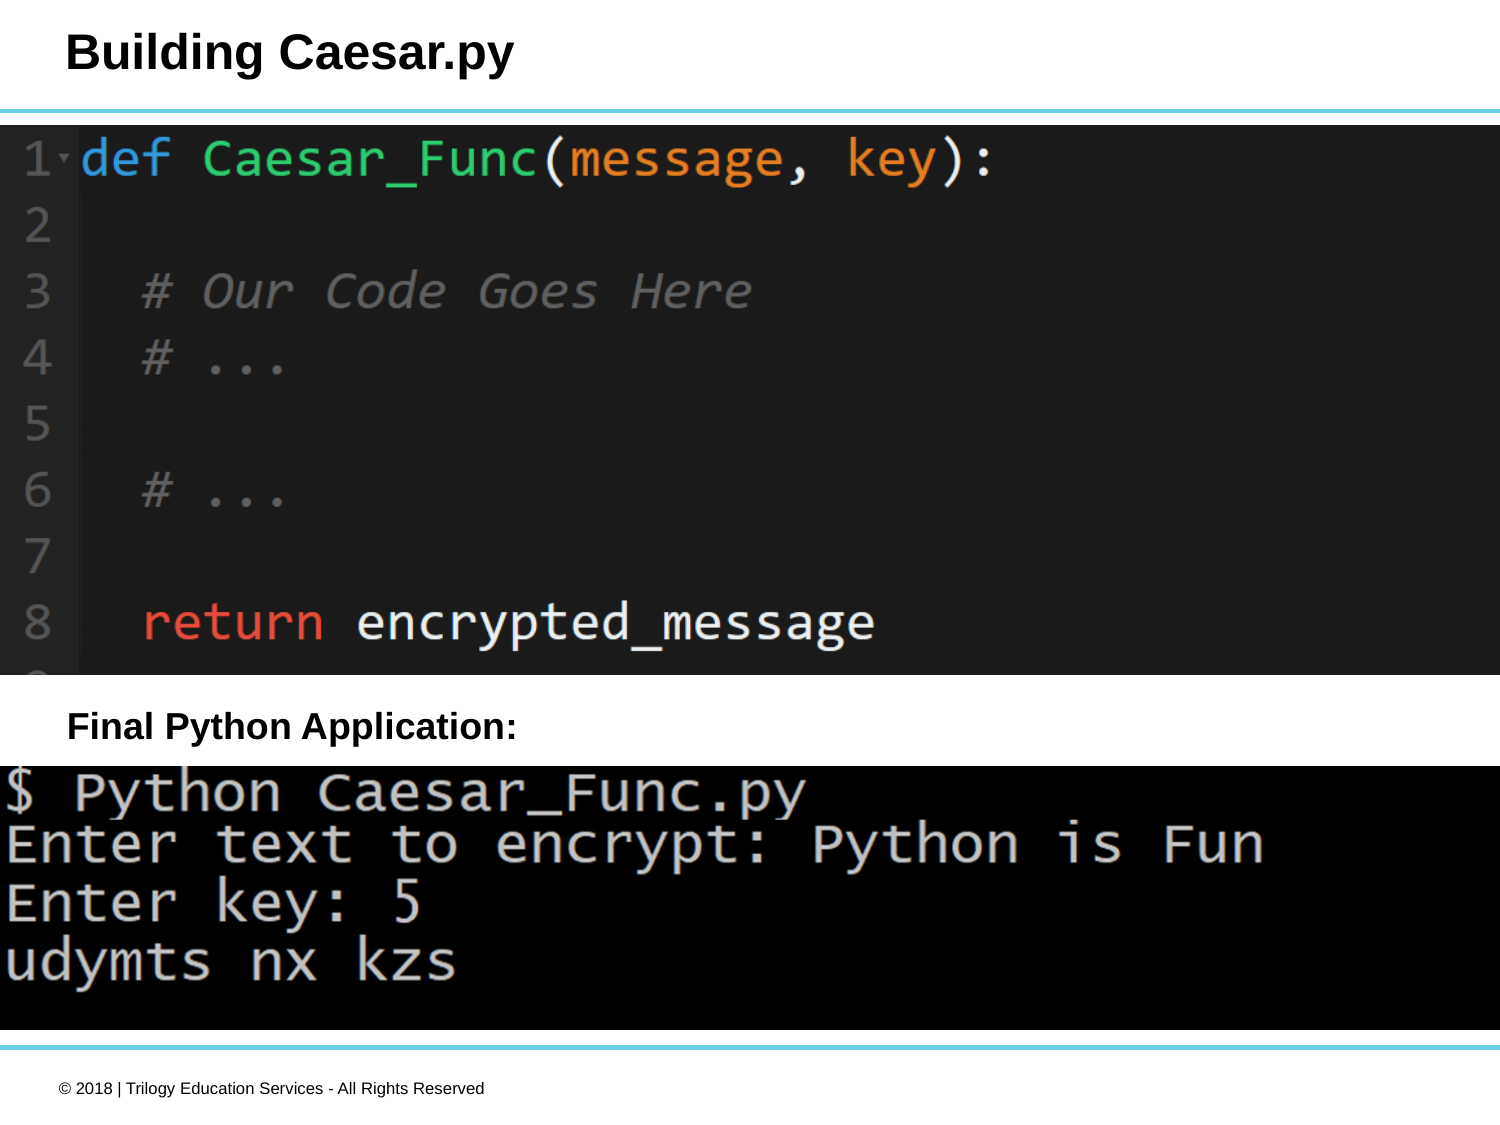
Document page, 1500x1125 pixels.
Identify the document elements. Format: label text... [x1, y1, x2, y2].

text_box Final Python Application: [52, 694, 534, 755]
picture [0, 124, 1500, 675]
title Building Caesar.py [50, 0, 1488, 108]
picture [0, 766, 1500, 1030]
